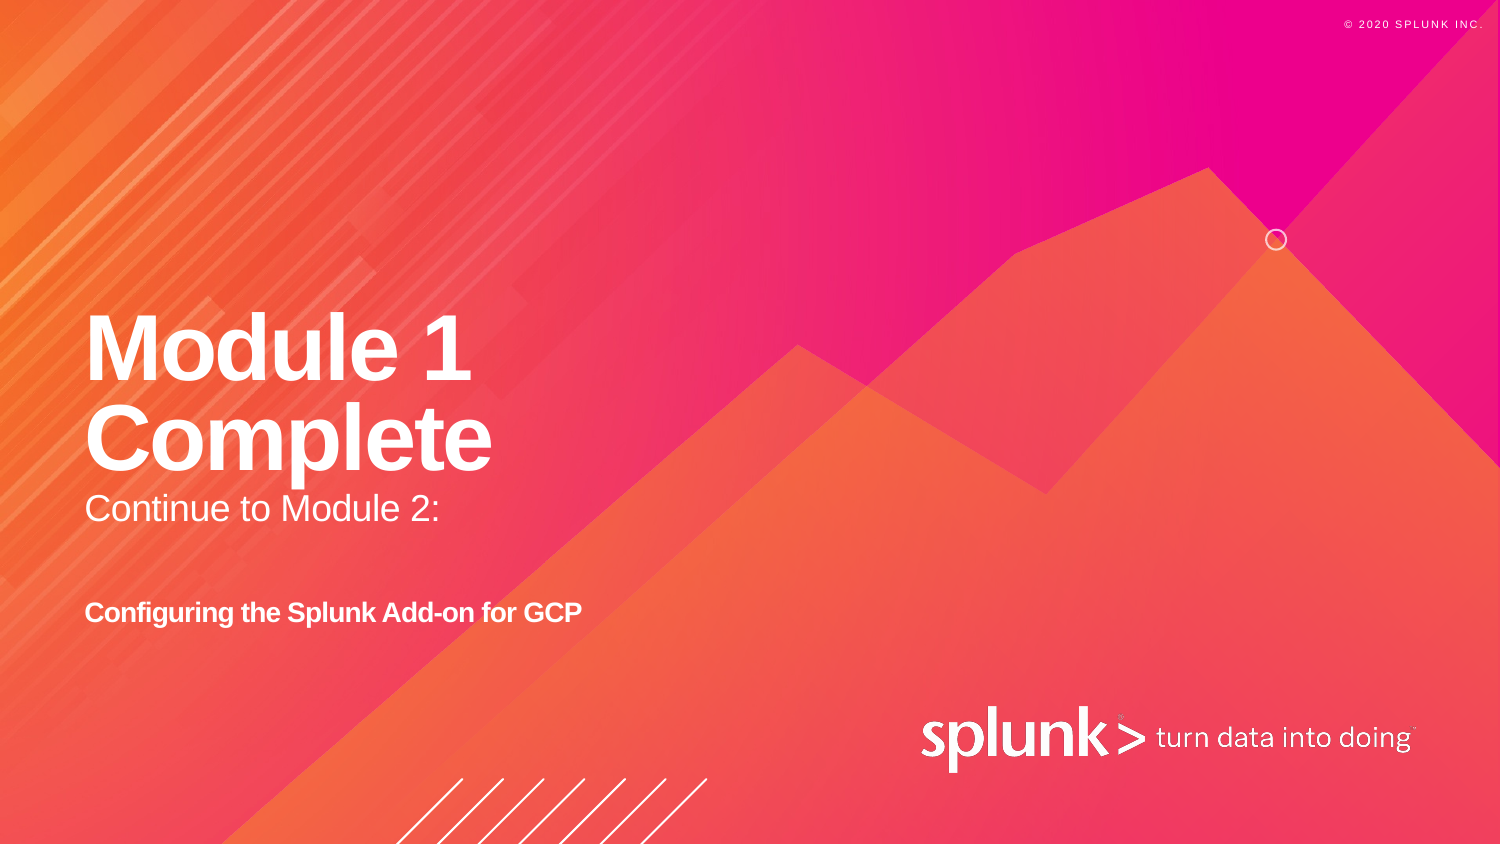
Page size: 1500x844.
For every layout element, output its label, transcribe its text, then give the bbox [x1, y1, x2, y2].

title Module 1 Complete [84, 306, 708, 489]
picture [0, 0, 1496, 844]
picture [1272, 231, 1281, 238]
list Configuring the Splunk Add-on for GCP [84, 600, 708, 629]
list Continue to Module 2: [84, 491, 708, 568]
picture [921, 706, 1416, 773]
